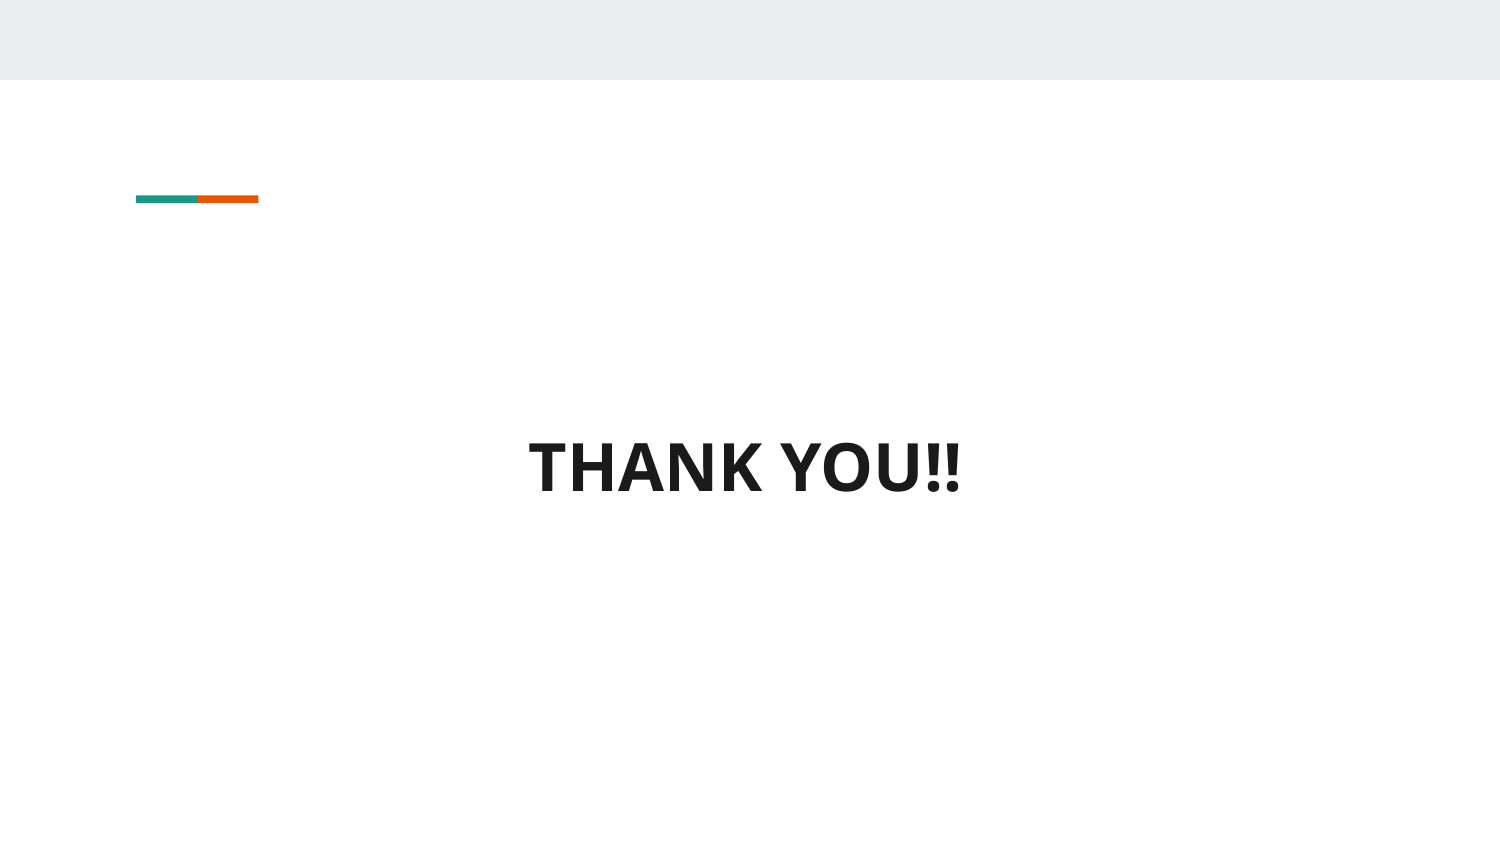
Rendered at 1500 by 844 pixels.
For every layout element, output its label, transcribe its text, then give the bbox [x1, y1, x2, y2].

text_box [135, 195, 259, 204]
title THANK YOU!! [526, 421, 974, 566]
text_box [0, 0, 1500, 80]
